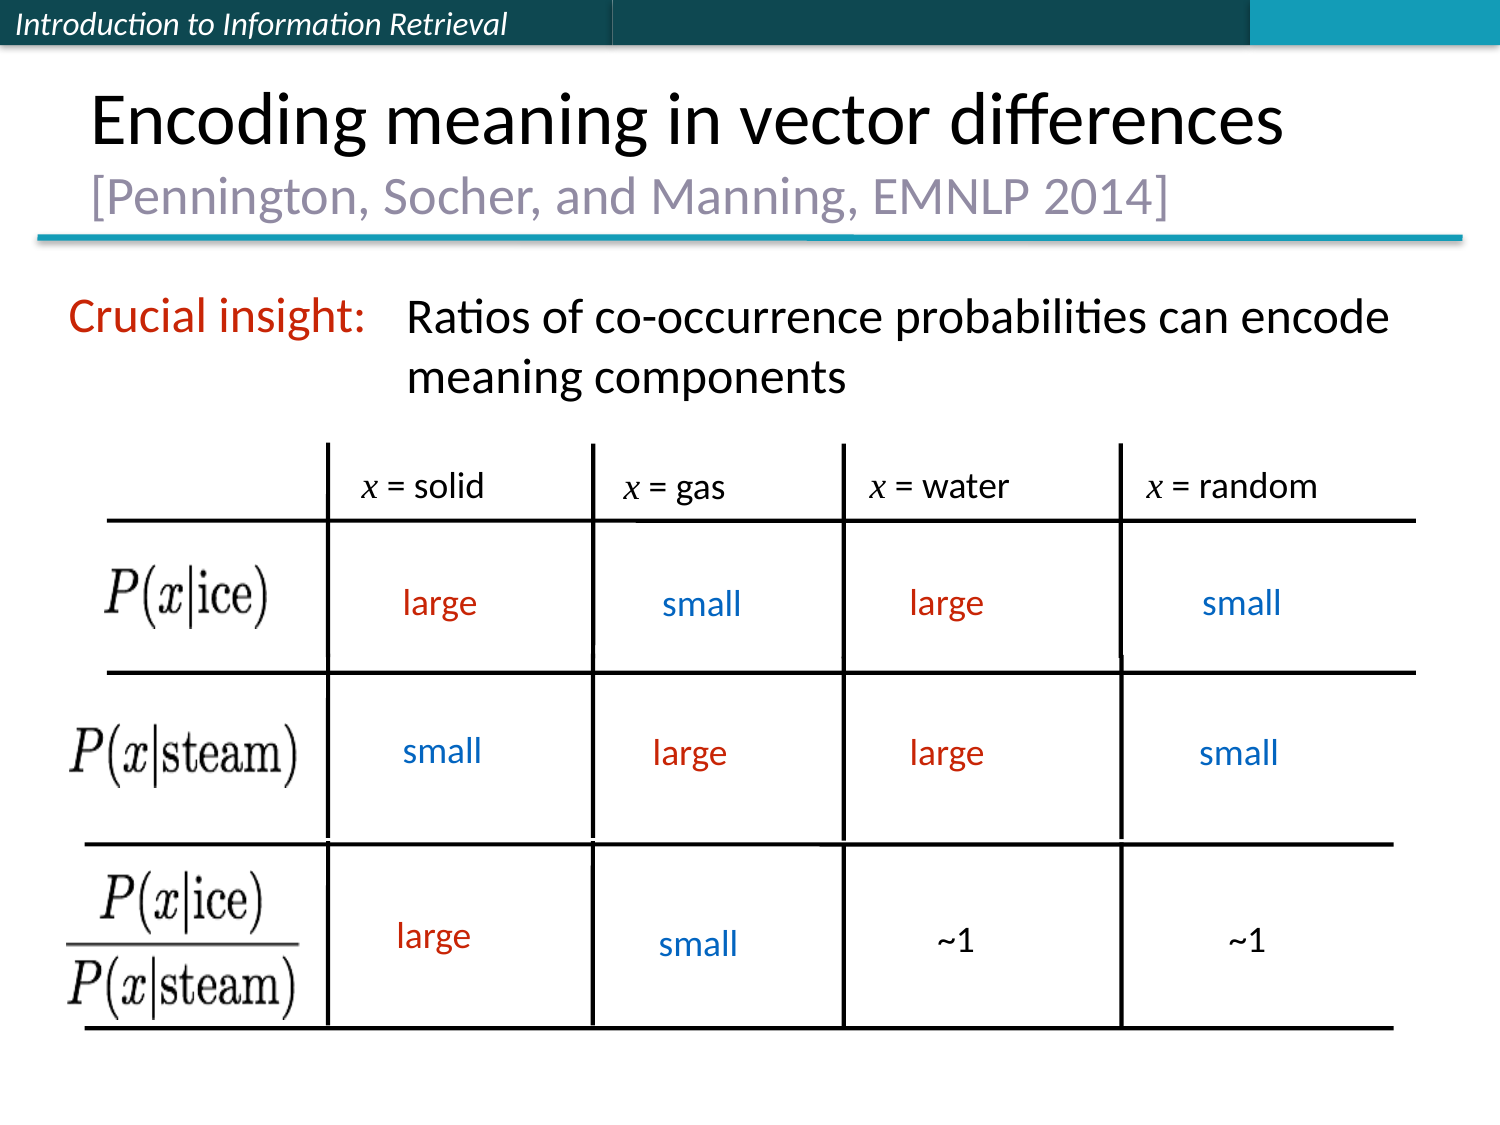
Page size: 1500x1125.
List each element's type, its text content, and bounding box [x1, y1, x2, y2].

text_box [104, 442, 1449, 674]
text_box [66, 840, 1394, 1029]
text_box Crucial insight: [62, 275, 443, 351]
text_box Ratios of co-occurrence probabilities can encode meaning components [400, 274, 1440, 413]
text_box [69, 653, 1394, 840]
title Encoding meaning in vector differences [Pennington, Socher, and Manning, EMNLP 2014] [75, 45, 1425, 233]
